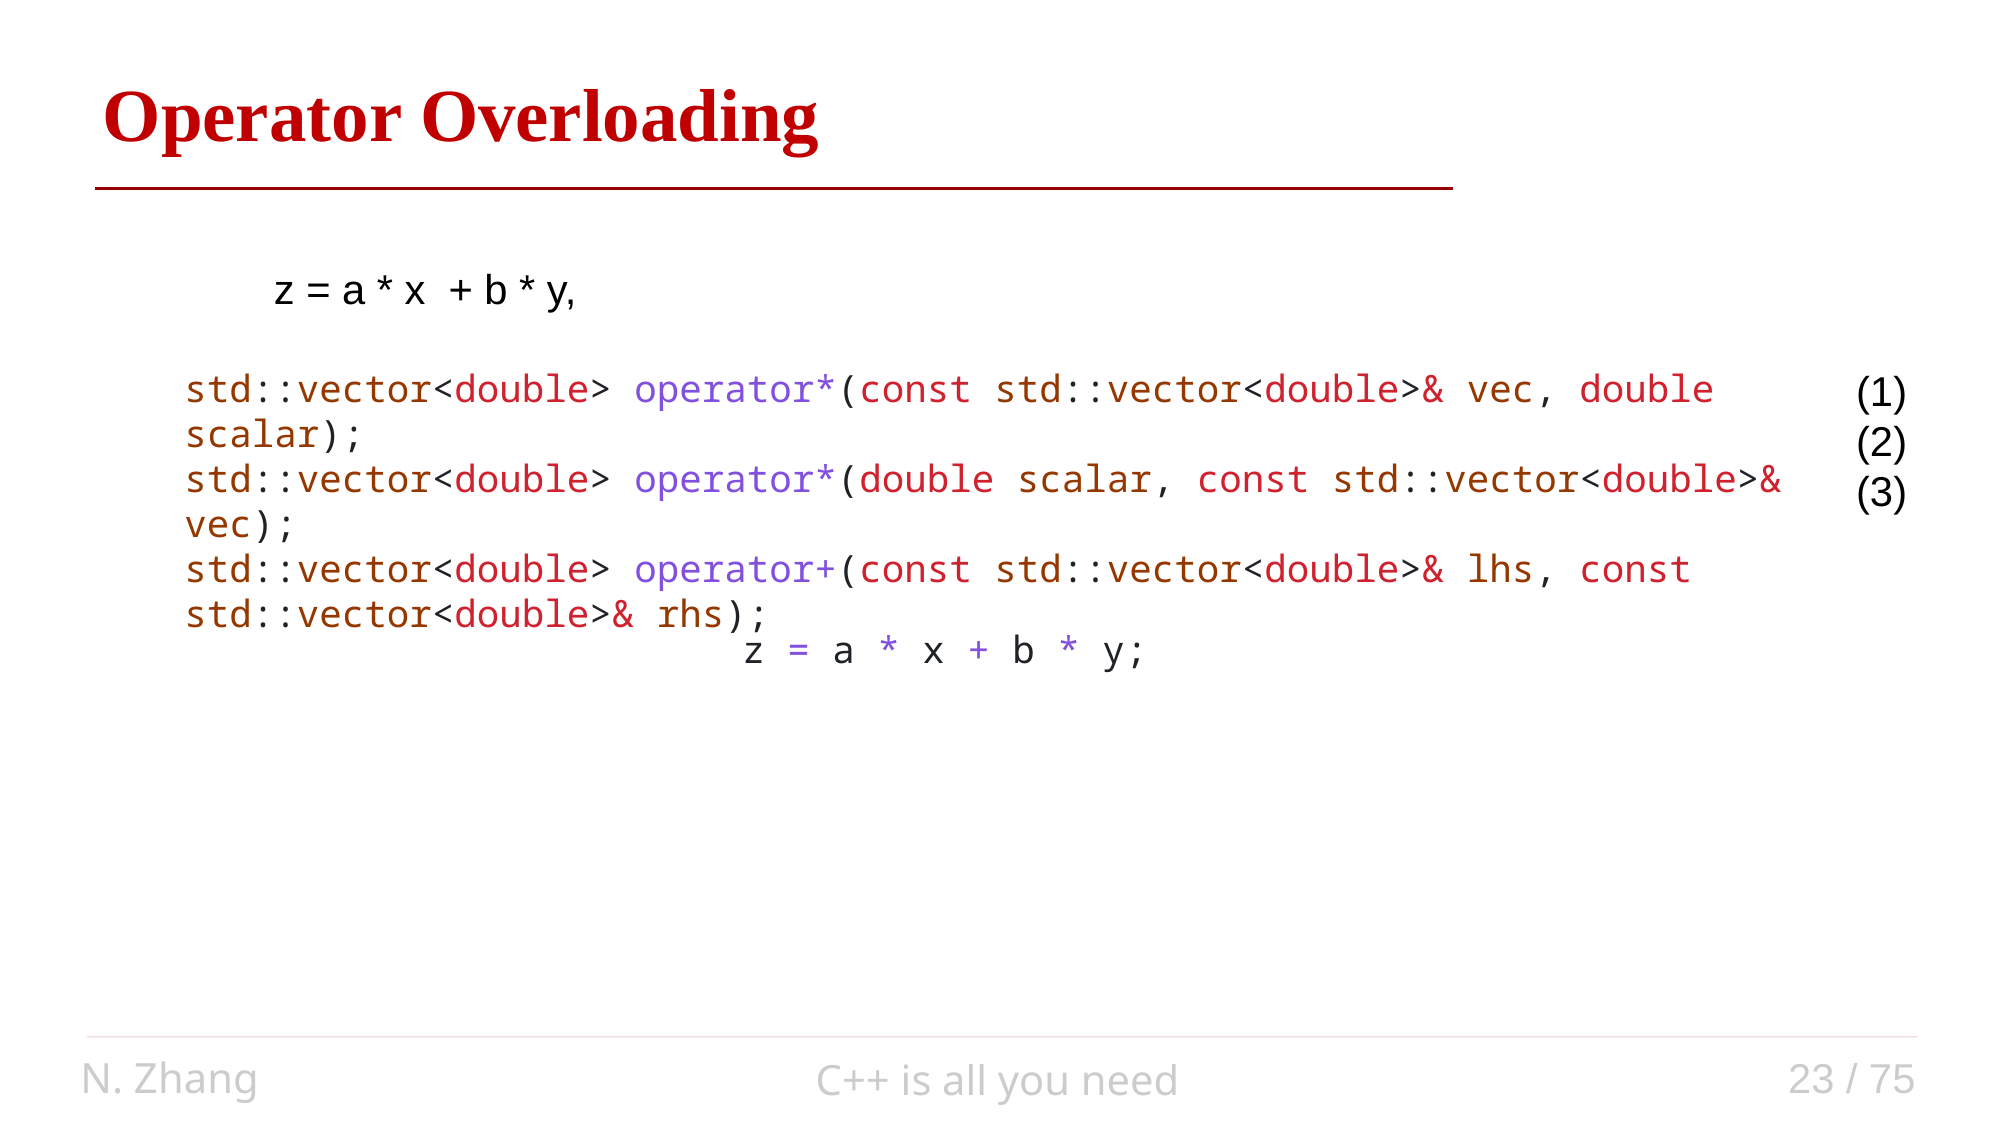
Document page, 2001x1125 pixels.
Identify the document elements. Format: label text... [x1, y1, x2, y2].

text_box z = a * x + b * y; [727, 618, 1728, 679]
text_box z = a * x + b * y, [258, 254, 603, 320]
text_box 23 / 75 [1773, 1044, 1931, 1110]
text_box N. Zhang [65, 1044, 274, 1110]
text_box C++ is all you need [800, 1046, 1195, 1112]
text_box (1) (2) (3) [1841, 357, 1923, 522]
text_box Operator Overloading [88, 58, 1166, 164]
text_box std::vector<double> operator*(const std::vector<double>& vec, double scalar); std::vector<double> operator*(double scalar, const std::vector<double>& vec); std::vector<double> operator+(const std::vector<double>& lhs, const std::vector<double>& rhs); [169, 357, 1837, 822]
